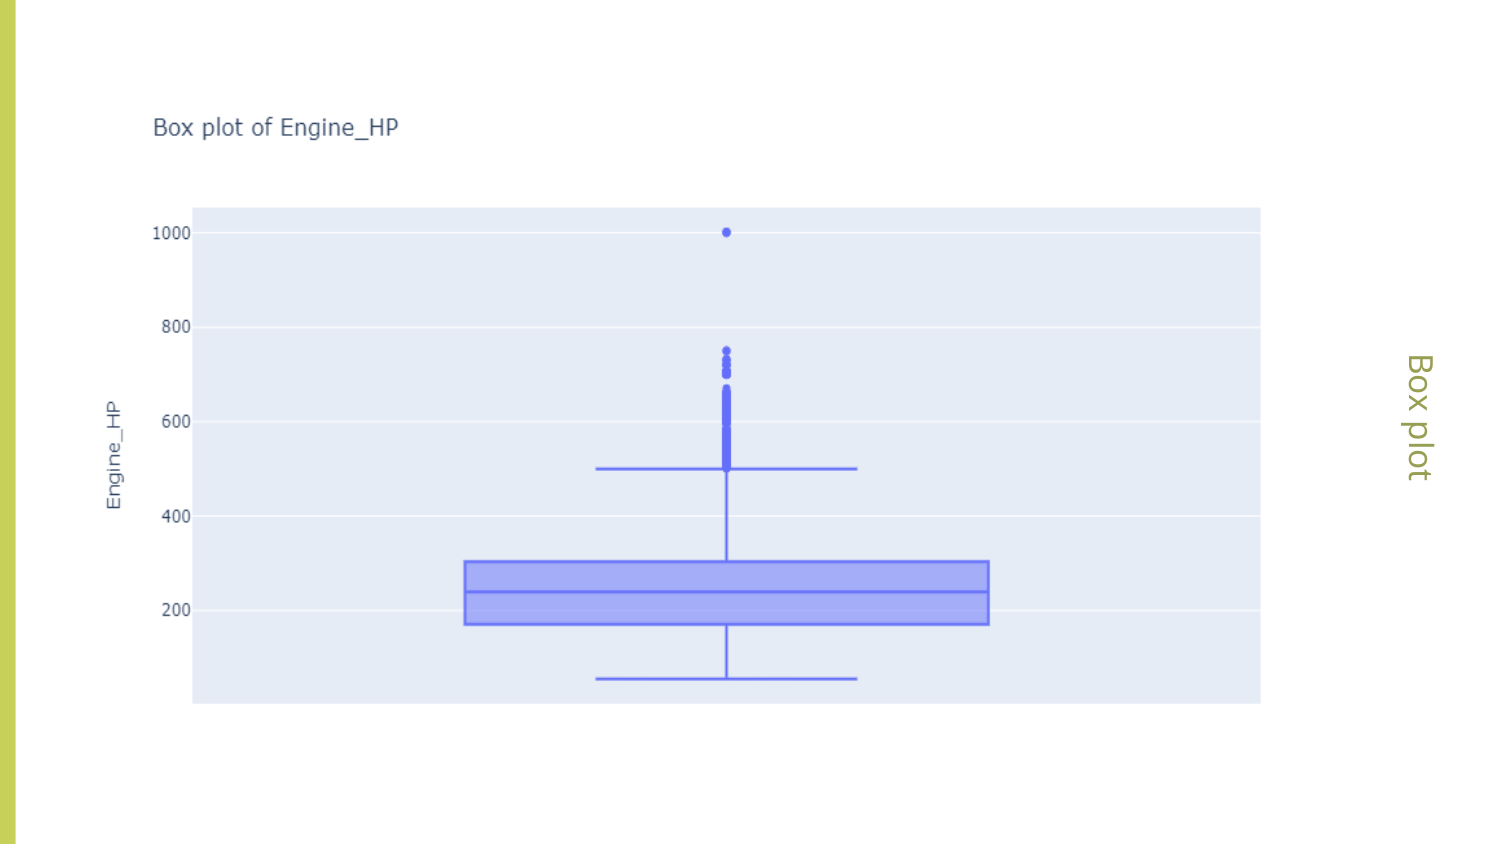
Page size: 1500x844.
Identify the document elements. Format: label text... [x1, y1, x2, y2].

text_box [0, 0, 16, 844]
picture [89, 64, 1363, 819]
title Box plot [1387, 135, 1500, 708]
